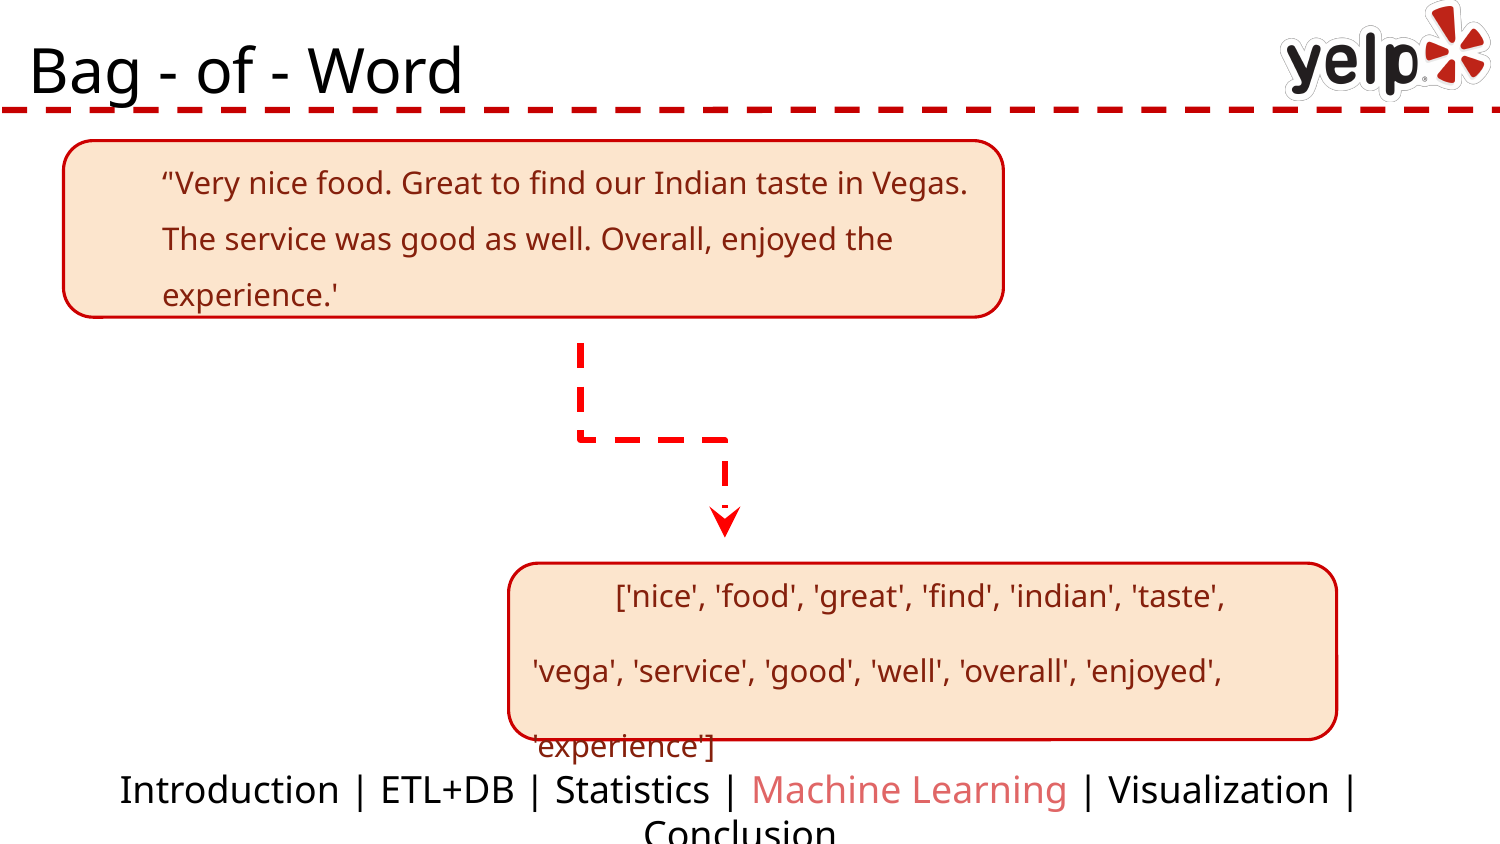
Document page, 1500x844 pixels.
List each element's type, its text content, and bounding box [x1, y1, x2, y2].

text_box Introduction | ETL+DB | Statistics | Machine Learning | Visualization | Conclusion [13, 778, 1468, 844]
text_box ['nice', 'food', 'great', 'find', 'indian', 'taste', 'vega', 'service', 'good', 'well', 'overall', 'enjoyed', 'experience'] [508, 563, 1337, 740]
text_box ‘'Very nice food. Great to find our Indian taste in Vegas. The service was good as well. Overall, enjoyed the experience.' [63, 140, 1004, 318]
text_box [555, 367, 751, 513]
title Bag - of - Word [13, 16, 759, 111]
picture [1280, 0, 1491, 102]
